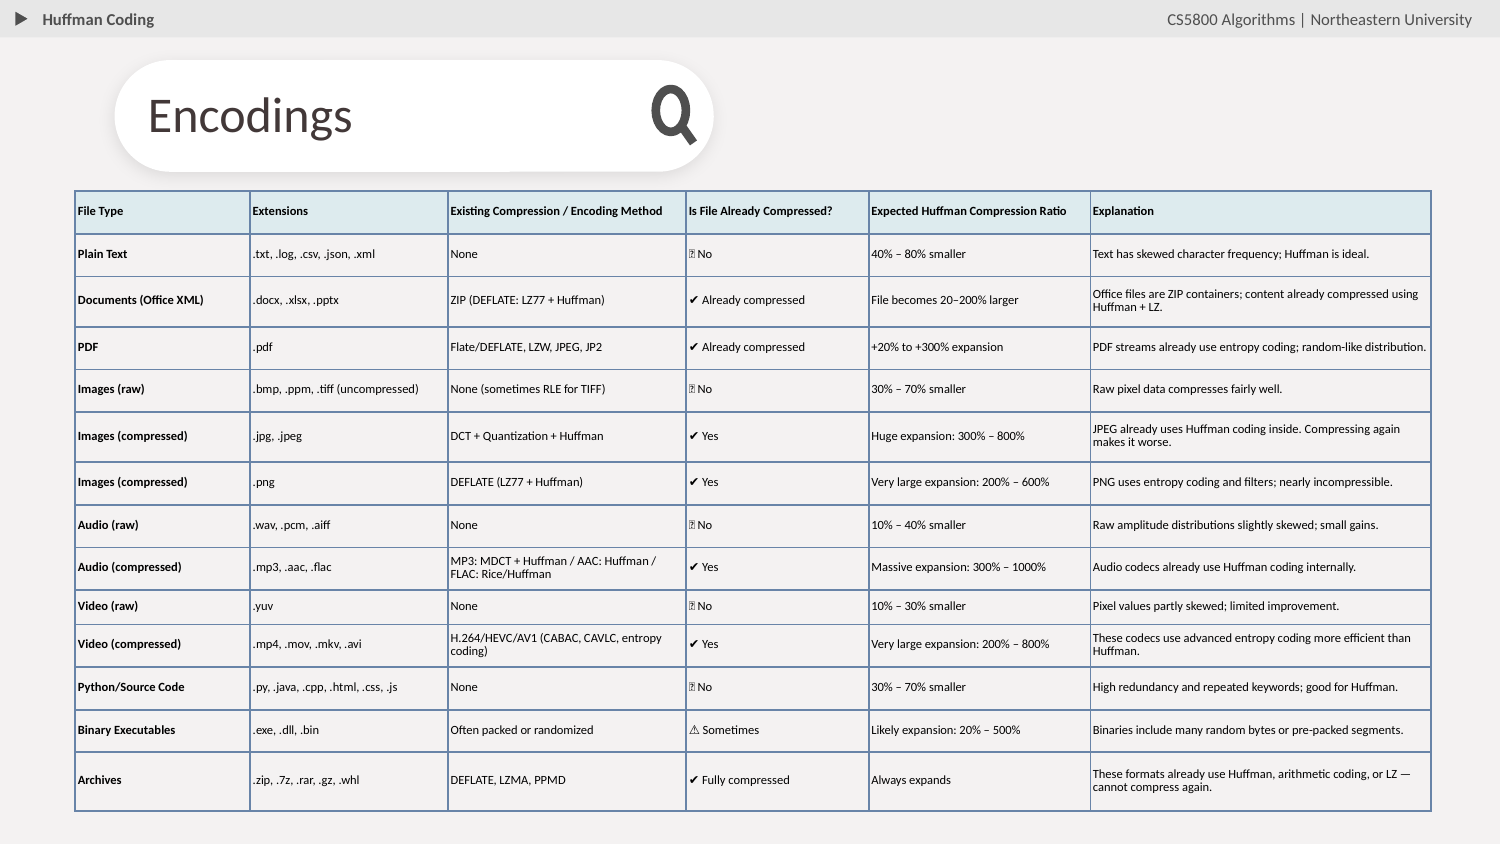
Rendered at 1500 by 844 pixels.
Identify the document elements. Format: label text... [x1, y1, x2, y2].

table_cell 10% – 40% smaller [870, 506, 1090, 547]
table_cell Binaries include many random bytes or pre-packed segments. [1091, 711, 1430, 751]
table_cell H.264/HEVC/AV1 (CABAC, CAVLC, entropy coding) [449, 625, 685, 666]
table_cell Images (compressed) [76, 463, 249, 504]
table_cell Plain Text [76, 235, 249, 276]
table_cell JPEG already uses Huffman coding inside. Compressing again makes it worse. [1091, 413, 1430, 461]
table_cell ✔ Yes [687, 625, 868, 666]
table_cell .png [251, 463, 447, 504]
table_cell .py, .java, .cpp, .html, .css, .js [251, 668, 447, 709]
table_cell High redundancy and repeated keywords; good for Huffman. [1091, 668, 1430, 709]
table_cell Massive expansion: 300% – 1000% [870, 548, 1090, 589]
table_cell These codecs use advanced entropy coding more efficient than Huffman. [1091, 625, 1430, 666]
table_cell Pixel values partly skewed; limited improvement. [1091, 591, 1430, 624]
table_cell 40% – 80% smaller [870, 235, 1090, 276]
table_cell Likely expansion: 20% – 500% [870, 711, 1090, 751]
table_cell Always expands [870, 753, 1090, 810]
table_cell Flate/DEFLATE, LZW, JPEG, JP2 [449, 328, 685, 369]
table_cell Python/Source Code [76, 668, 249, 709]
table_cell Raw pixel data compresses fairly well. [1091, 370, 1430, 411]
table_cell These formats already use Huffman, arithmetic coding, or LZ — cannot compress again. [1091, 753, 1430, 810]
table_cell DCT + Quantization + Huffman [449, 413, 685, 461]
table_cell Office files are ZIP containers; content already compressed using Huffman + LZ. [1091, 277, 1430, 326]
table_cell 30% – 70% smaller [870, 370, 1090, 411]
table_cell None [449, 668, 685, 709]
table_cell ✔ Yes [687, 413, 868, 461]
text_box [114, 59, 715, 173]
table_cell .bmp, .ppm, .tiff (uncompressed) [251, 370, 447, 411]
table_cell None [449, 506, 685, 547]
table_cell MP3: MDCT + Huffman / AAC: Huffman / FLAC: Rice/Huffman [449, 548, 685, 589]
table_cell Audio codecs already use Huffman coding internally. [1091, 548, 1430, 589]
table_header Existing Compression / Encoding Method [449, 192, 685, 233]
table_cell .pdf [251, 328, 447, 369]
table_cell .yuv [251, 591, 447, 624]
table_cell ✔ Already compressed [687, 328, 868, 369]
table_cell Raw amplitude distributions slightly skewed; small gains. [1091, 506, 1430, 547]
table_cell ZIP (DEFLATE: LZ77 + Huffman) [449, 277, 685, 326]
table_cell ✔ Already compressed [687, 277, 868, 326]
table_cell .wav, .pcm, .aiff [251, 506, 447, 547]
list CS5800 Algorithms | Northeastern University [1152, 0, 1492, 499]
table_cell +20% to +300% expansion [870, 328, 1090, 369]
table_cell Audio (raw) [76, 506, 249, 547]
table_cell Images (compressed) [76, 413, 249, 461]
table_cell ❌ No [687, 591, 868, 624]
table_cell ❌ No [687, 668, 868, 709]
table_cell Binary Executables [76, 711, 249, 751]
table_cell None [449, 235, 685, 276]
table_cell DEFLATE (LZ77 + Huffman) [449, 463, 685, 504]
table_cell ❌ No [687, 370, 868, 411]
table_header Is File Already Compressed? [687, 192, 868, 233]
table_cell DEFLATE, LZMA, PPMD [449, 753, 685, 810]
table_cell Huge expansion: 300% – 800% [870, 413, 1090, 461]
table_cell ❌ No [687, 235, 868, 276]
table_header Explanation [1091, 192, 1430, 233]
table_cell ✔ Fully compressed [687, 753, 868, 810]
table_cell Often packed or randomized [449, 711, 685, 751]
table_cell PDF streams already use entropy coding; random-like distribution. [1091, 328, 1430, 369]
table_cell Documents (Office XML) [76, 277, 249, 326]
table_header Extensions [251, 192, 447, 233]
table_cell Text has skewed character frequency; Huffman is ideal. [1091, 235, 1430, 276]
table_cell PDF [76, 328, 249, 369]
table_cell .jpg, .jpeg [251, 413, 447, 461]
table_header File Type [76, 192, 249, 233]
table_cell Very large expansion: 200% – 800% [870, 625, 1090, 666]
table_cell None [449, 591, 685, 624]
table_cell File becomes 20–200% larger [870, 277, 1090, 326]
table_cell ✔ Yes [687, 548, 868, 589]
table_cell .zip, .7z, .rar, .gz, .whl [251, 753, 447, 810]
table_cell .txt, .log, .csv, .json, .xml [251, 235, 447, 276]
table_cell .docx, .xlsx, .pptx [251, 277, 447, 326]
table_cell .exe, .dll, .bin [251, 711, 447, 751]
list Huffman Coding [27, 0, 220, 499]
table_cell Archives [76, 753, 249, 810]
table_cell Audio (compressed) [76, 548, 249, 589]
table_cell 30% – 70% smaller [870, 668, 1090, 709]
table_cell ✔ Yes [687, 463, 868, 504]
table_cell 10% – 30% smaller [870, 591, 1090, 624]
table_header Expected Huffman Compression Ratio [870, 192, 1090, 233]
table_cell .mp4, .mov, .mkv, .avi [251, 625, 447, 666]
table_cell ⚠️ Sometimes [687, 711, 868, 751]
table_cell Very large expansion: 200% – 600% [870, 463, 1090, 504]
table_cell Video (compressed) [76, 625, 249, 666]
table_cell PNG uses entropy coding and filters; nearly incompressible. [1091, 463, 1430, 504]
table_cell ❌ No [687, 506, 868, 547]
table_cell Video (raw) [76, 591, 249, 624]
table_cell None (sometimes RLE for TIFF) [449, 370, 685, 411]
table_cell .mp3, .aac, .flac [251, 548, 447, 589]
table_cell Images (raw) [76, 370, 249, 411]
